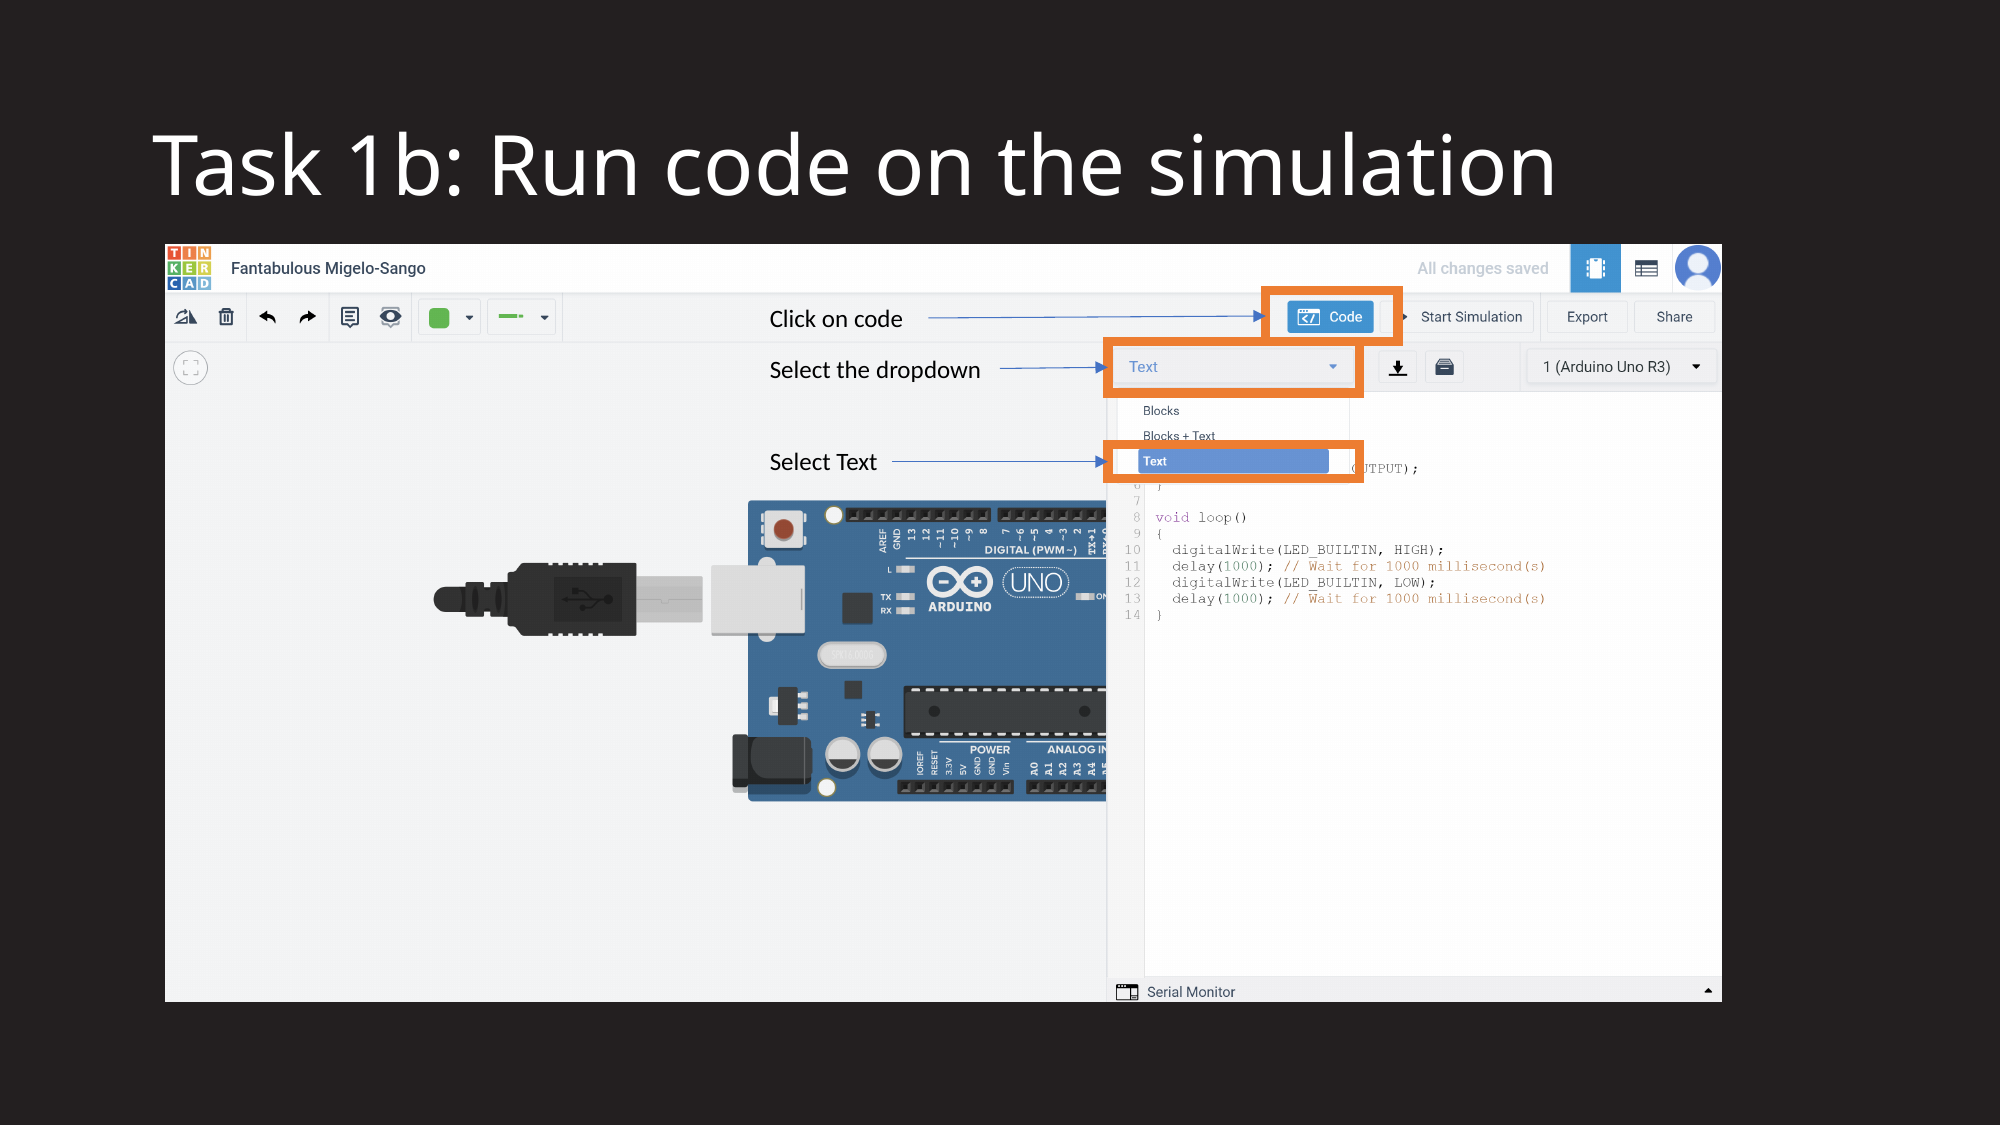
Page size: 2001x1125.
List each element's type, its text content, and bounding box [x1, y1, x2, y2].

title Task 1b: Run code on the simulation [137, 59, 1863, 278]
picture [165, 244, 1722, 1002]
